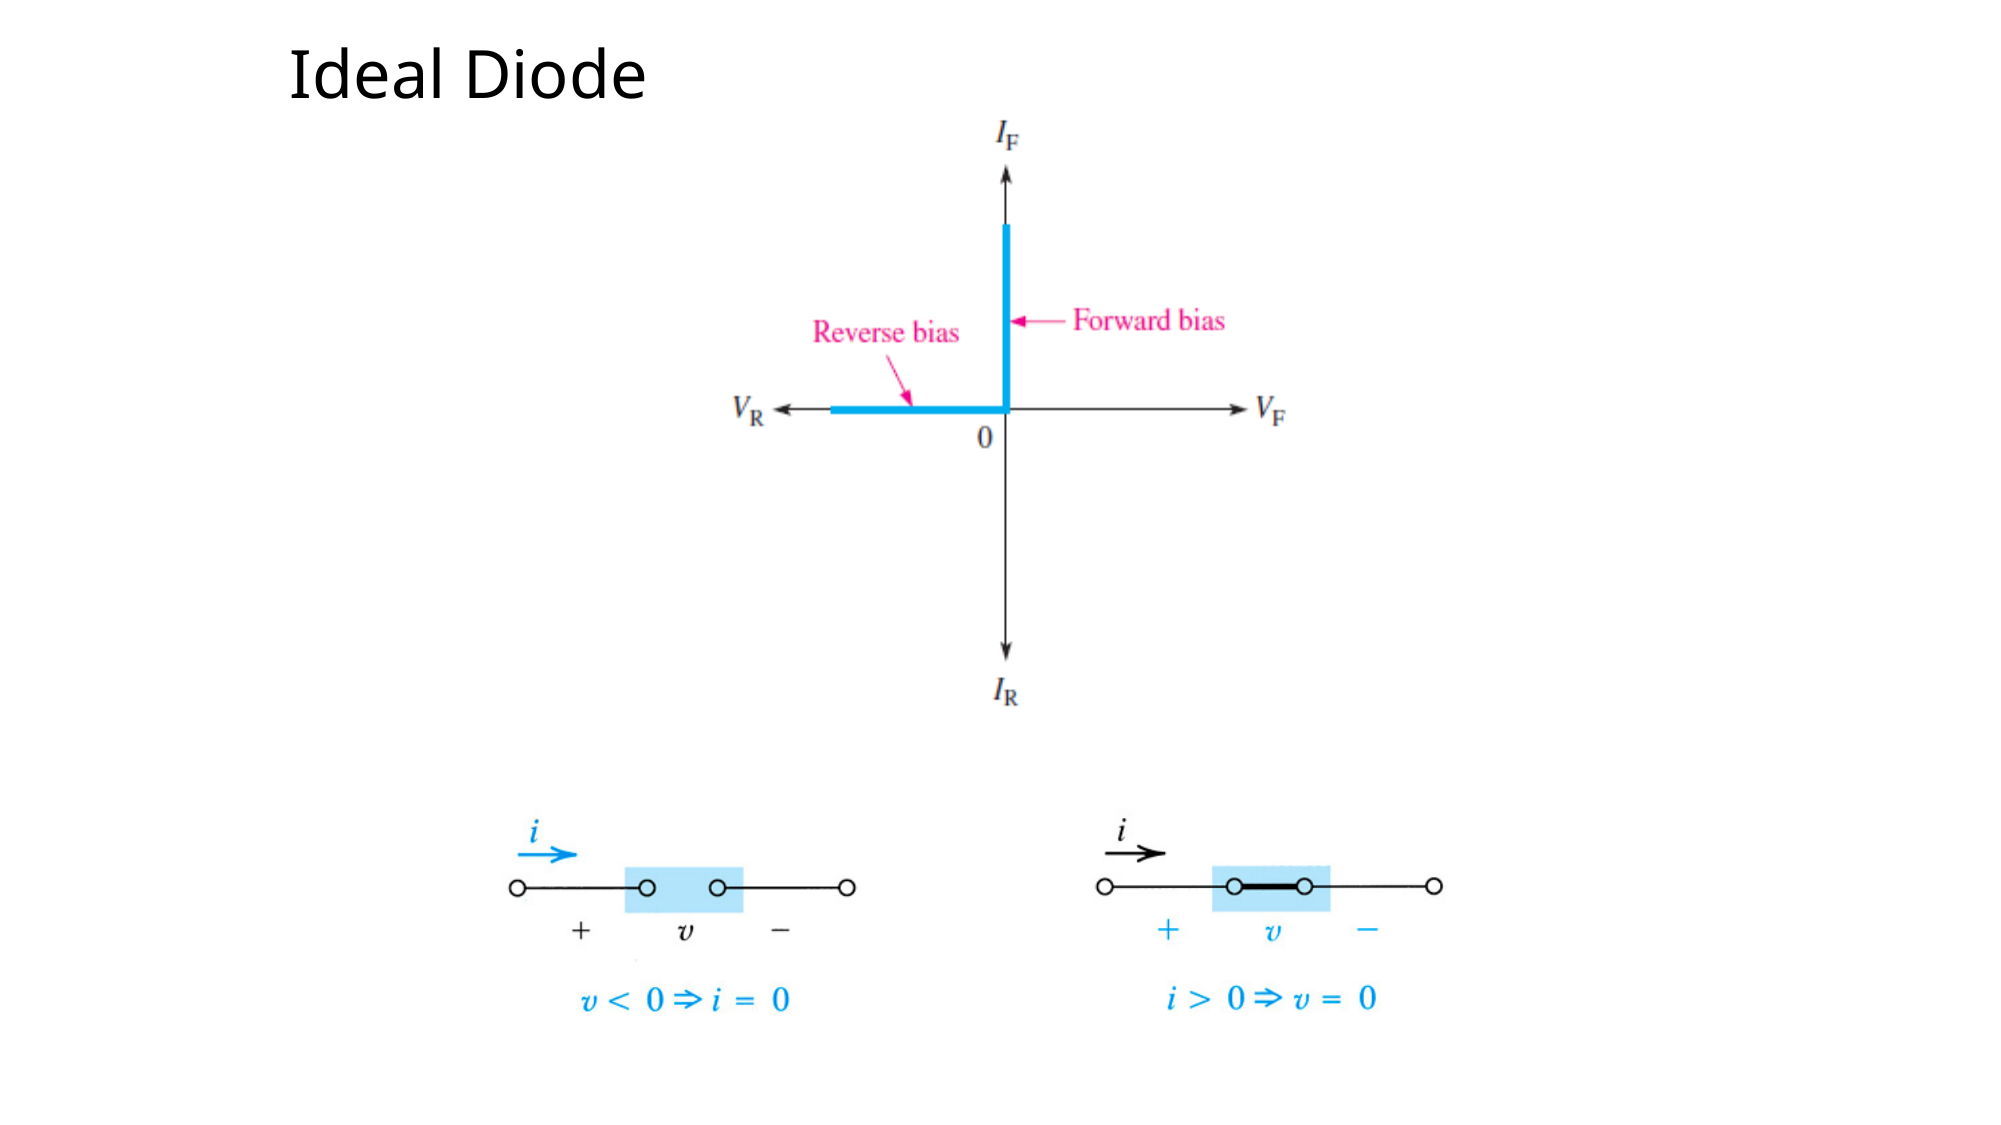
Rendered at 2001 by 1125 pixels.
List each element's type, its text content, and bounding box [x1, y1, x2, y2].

text_box Ideal Diode [274, 24, 674, 120]
picture [674, 0, 1305, 713]
picture [437, 787, 1604, 1038]
